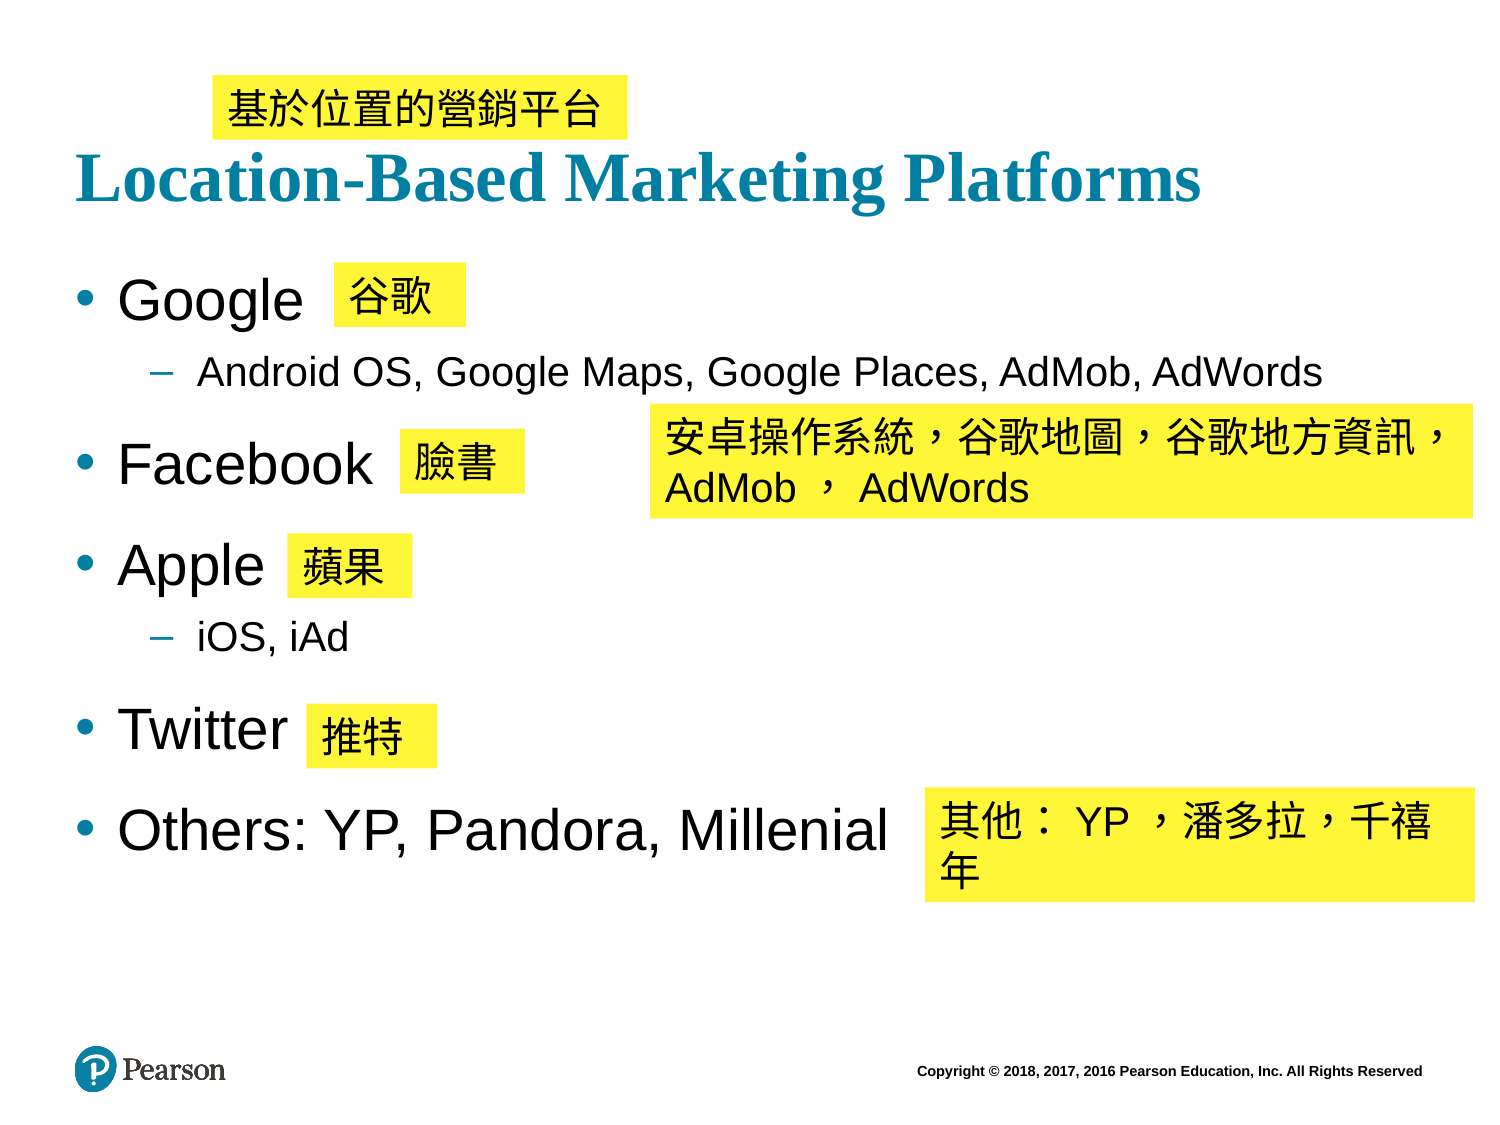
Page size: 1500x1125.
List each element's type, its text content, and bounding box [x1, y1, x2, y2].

text_box 安卓操作系統，谷歌地圖，谷歌地方資訊，AdMob，AdWords [650, 403, 1473, 519]
text_box 其他：YP，潘多拉，千禧年 [924, 787, 1475, 903]
text_box 基於位置的營銷平台 [212, 75, 628, 140]
text_box 臉書 [399, 428, 525, 494]
list Google Android OS, Google Maps, Google Places, AdMob, AdWords Facebook Apple iOS, iAd Twitter Others: YP, Pandora, Millenial [75, 262, 1425, 1005]
text_box 谷歌 [334, 262, 466, 328]
text_box 蘋果 [287, 533, 413, 599]
title Location-Based Marketing Platforms [75, 35, 1425, 216]
text_box 推特 [306, 703, 438, 769]
